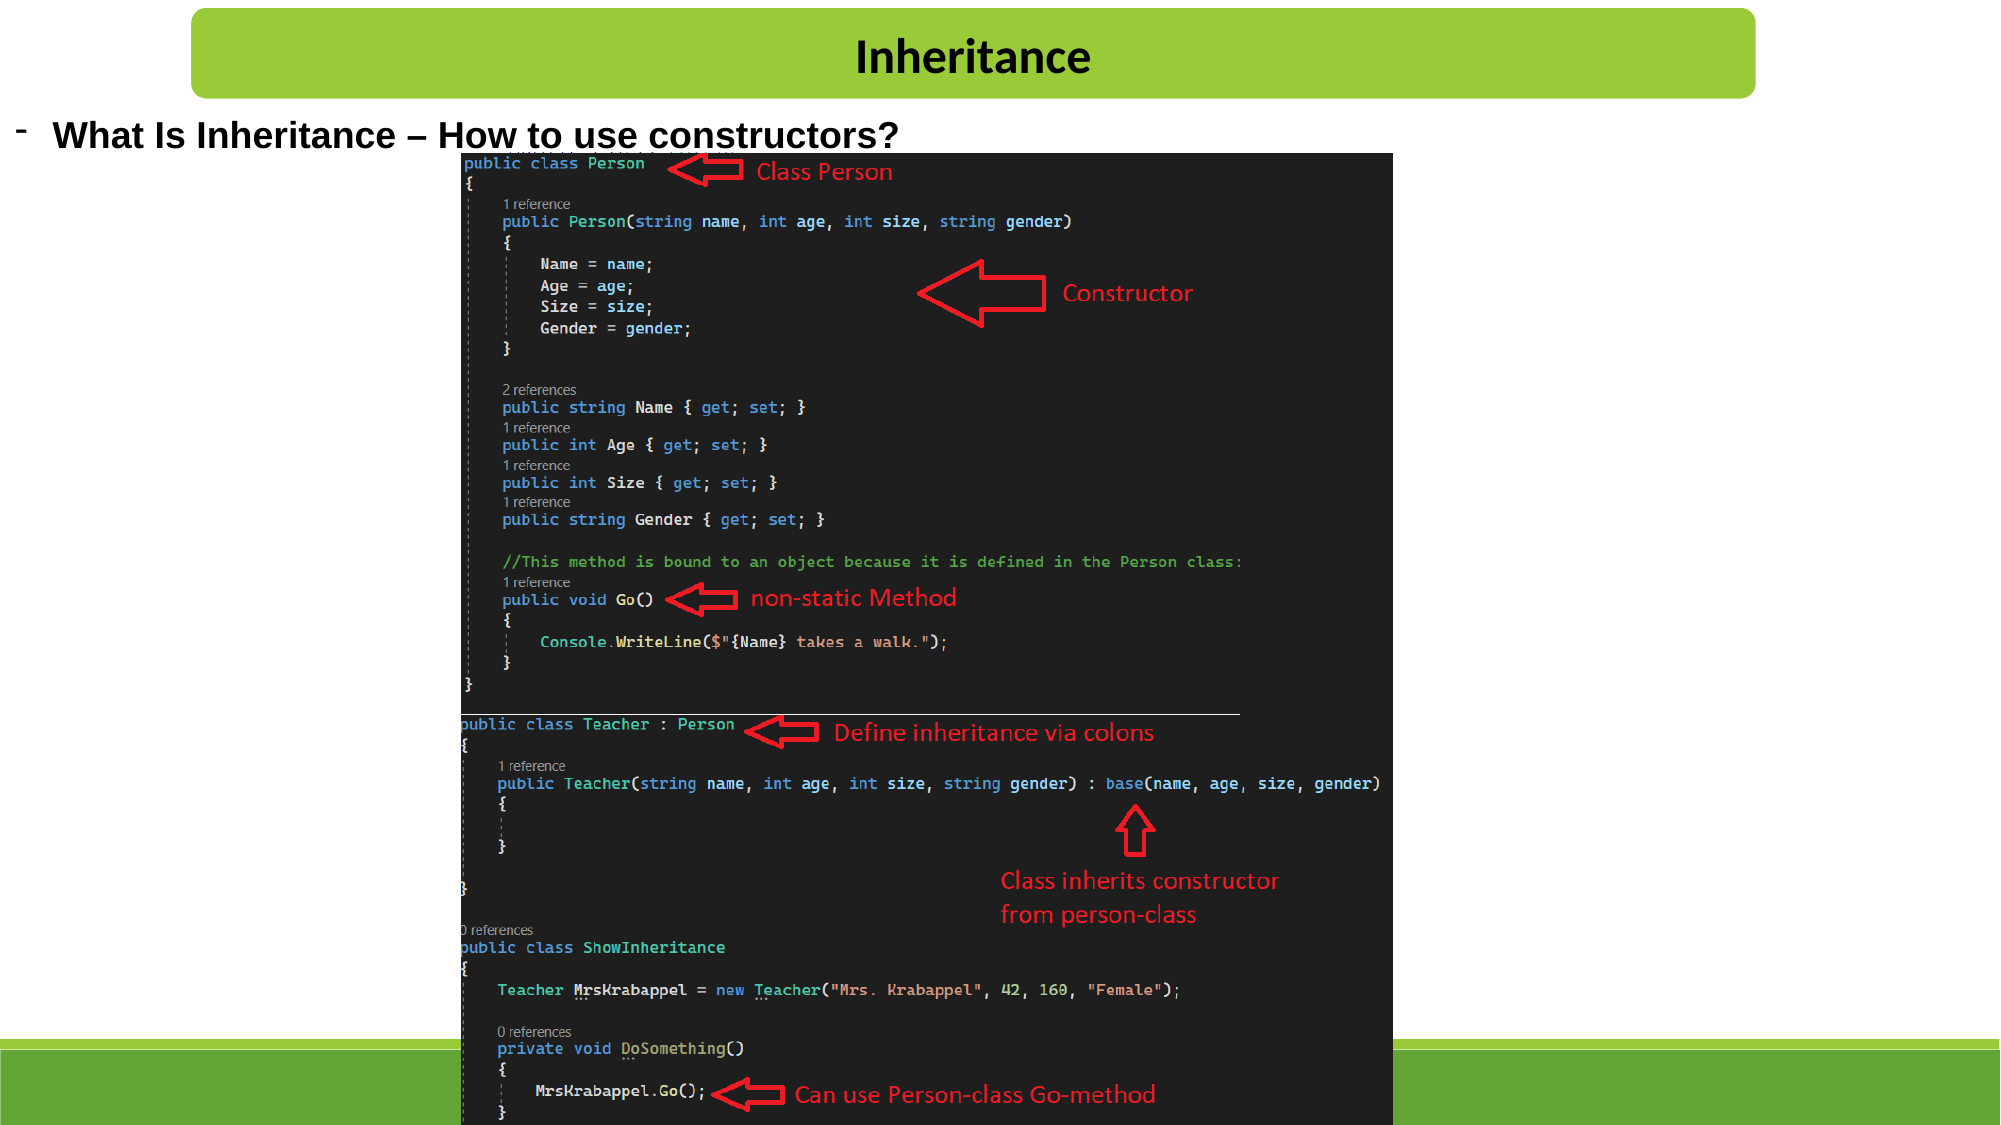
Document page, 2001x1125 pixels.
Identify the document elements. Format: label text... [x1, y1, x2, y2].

picture [460, 151, 1394, 1125]
text_box What Is Inheritance – How to use constructors? [0, 80, 1990, 1100]
text_box Inheritance [190, 7, 1757, 80]
